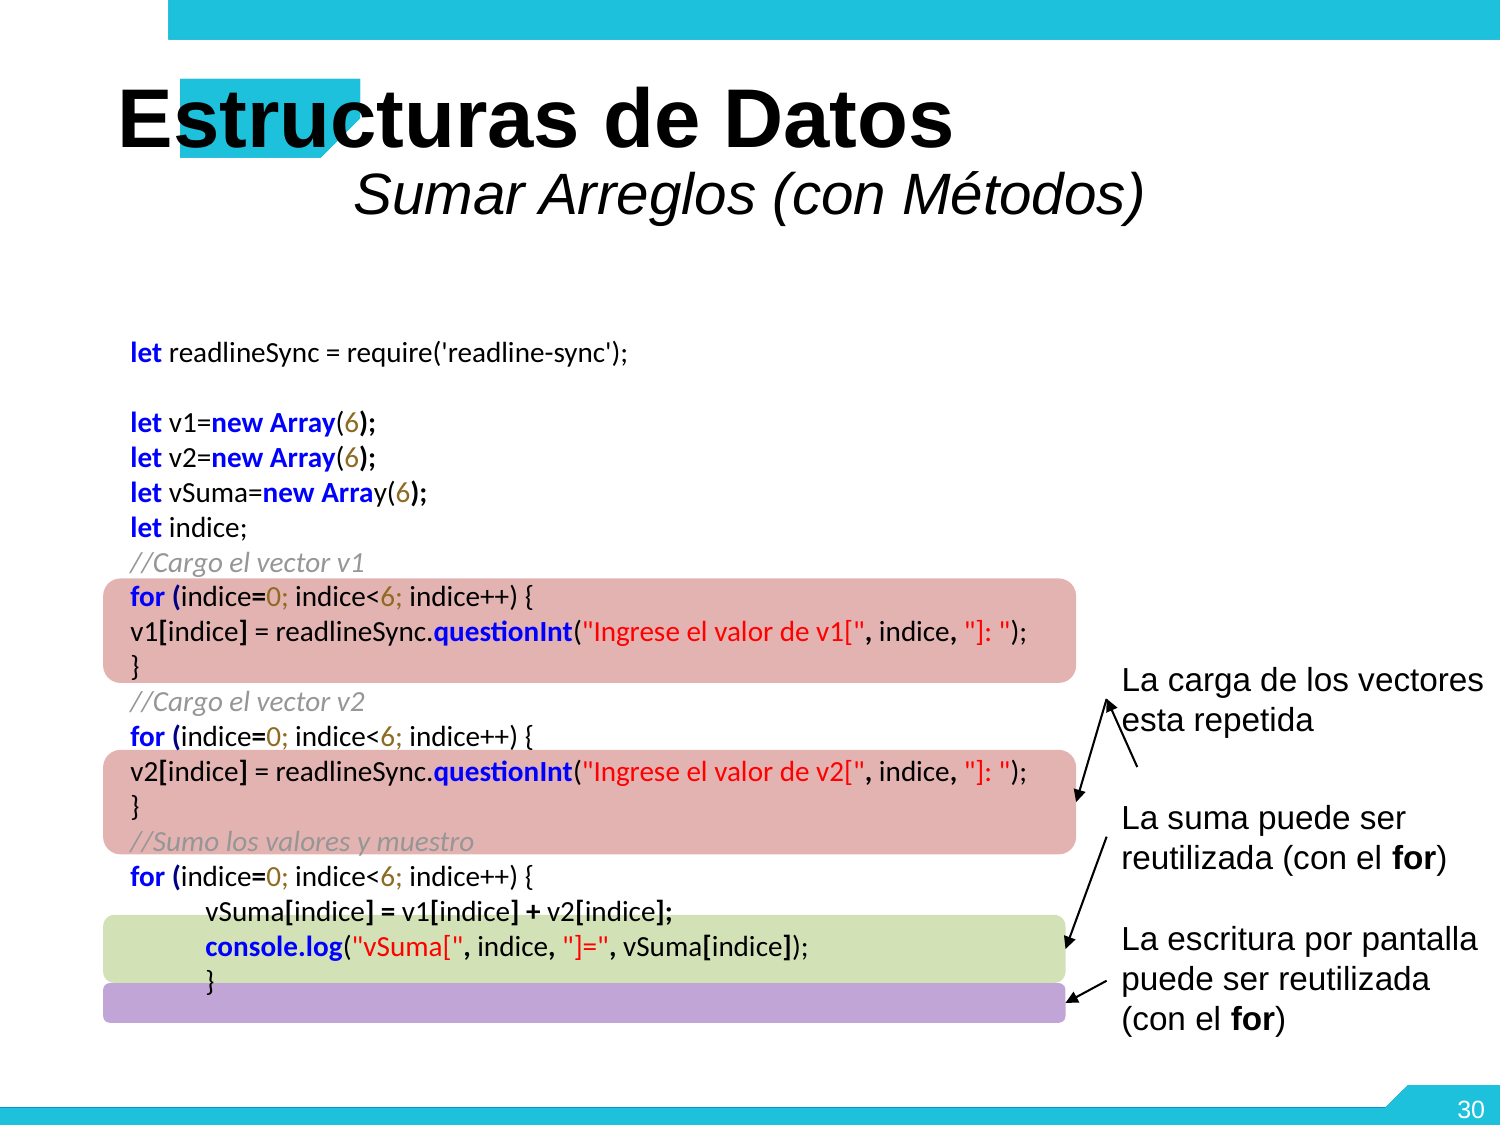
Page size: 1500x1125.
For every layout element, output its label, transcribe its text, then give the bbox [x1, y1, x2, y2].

text_box [103, 579, 115, 682]
text_box [1063, 836, 1107, 949]
text_box [1073, 700, 1106, 803]
text_box La suma puede ser reutilizada (con el for) [1107, 788, 1500, 885]
text_box <number> [1408, 1078, 1500, 1125]
text_box La escritura por pantalla puede ser reutilizada (con el for) [1107, 910, 1500, 1052]
text_box let readlineSync = require('readline-sync'); let v1=new Array(6); let v2=new Array(6); let vSuma=new Array(6); let indice; //Cargo el vector v1 for (indice=0; indice<6; indice++) { v1[indice] = readlineSync.questionInt("Ingrese el valor de v1[", indice, "]: "); } //Cargo el vector v2 for (indice=0; indice<6; indice++) { v2[indice] = readlineSync.questionInt("Ingrese el valor de v2[", indice, "]: "); } //Sumo los valores y muestro for (indice=0; indice<6; indice++) { vSuma[indice] = v1[indice] + v2[indice]; console.log("vSuma[", indice, "]=", vSuma[indice]); } [115, 325, 1107, 1091]
text_box Estructuras de Datos Sumar Arreglos (con Métodos) [103, 45, 1397, 246]
text_box [103, 914, 115, 983]
text_box [103, 983, 115, 1023]
text_box [1106, 698, 1138, 768]
text_box La carga de los vectores esta repetida [1107, 650, 1500, 747]
text_box [103, 750, 115, 854]
